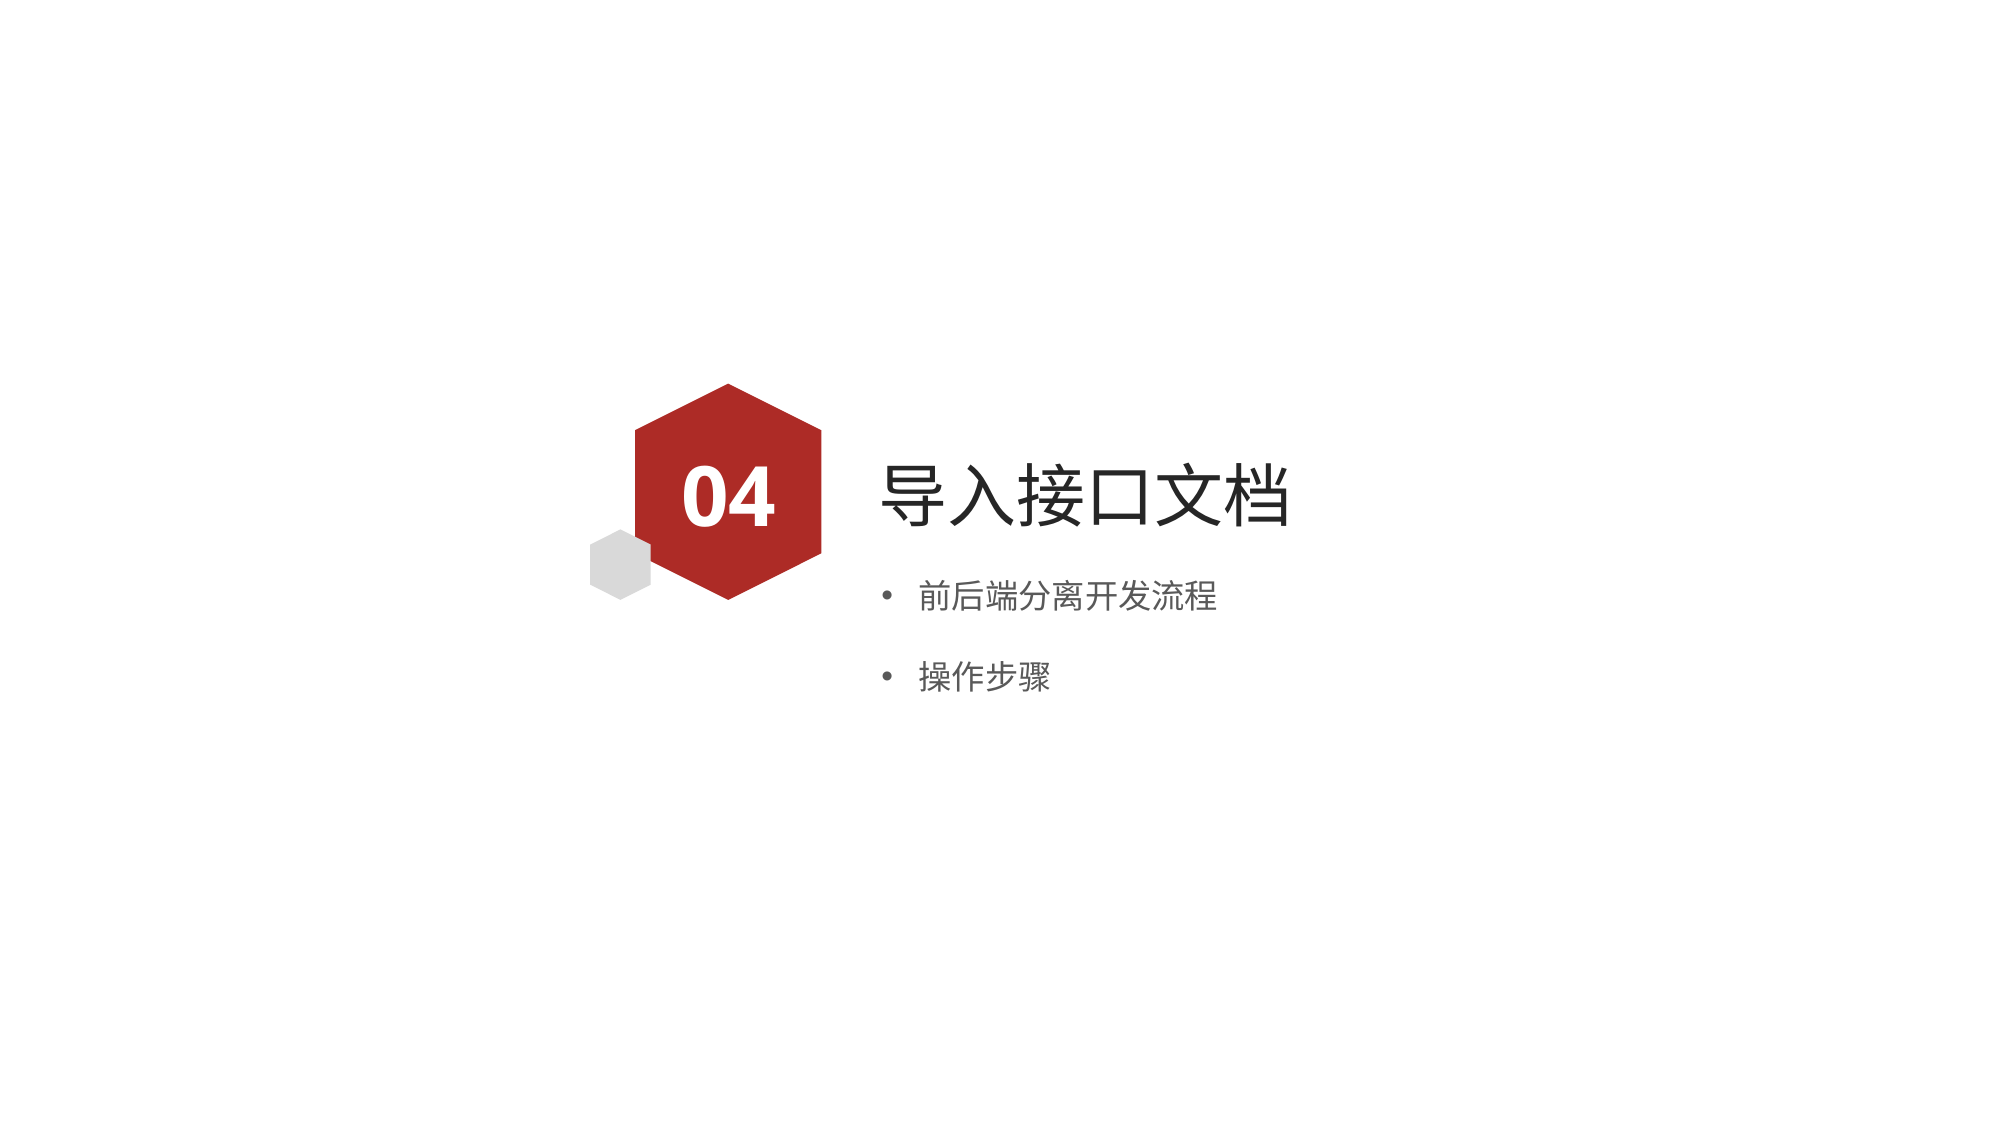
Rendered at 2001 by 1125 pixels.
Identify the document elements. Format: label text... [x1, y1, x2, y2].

list 前后端分离开发流程 操作步骤 [866, 548, 1764, 800]
title 导入接口文档 [863, 454, 1534, 545]
list 04 [636, 404, 822, 594]
